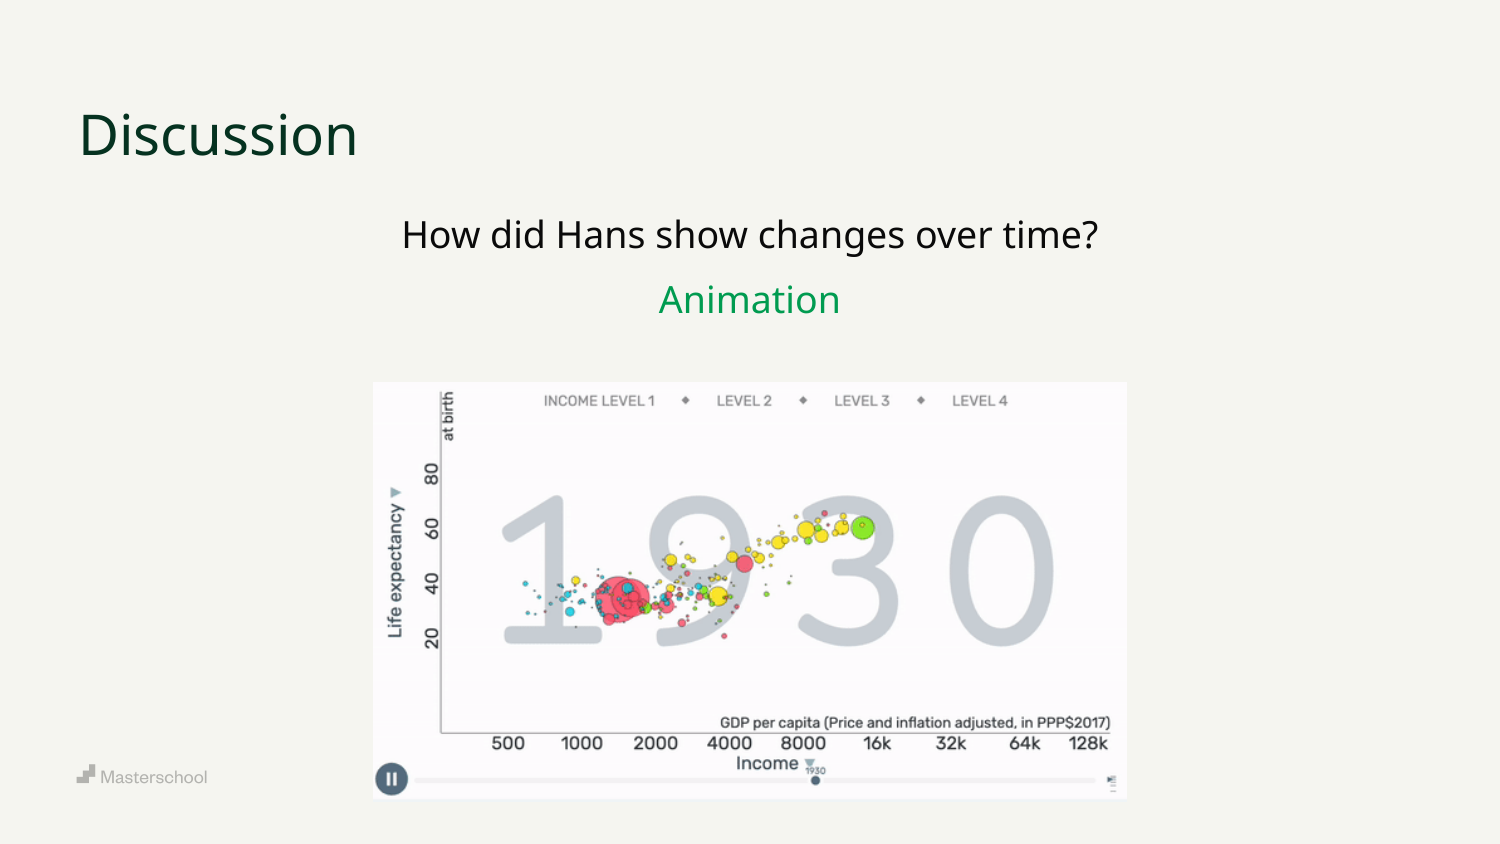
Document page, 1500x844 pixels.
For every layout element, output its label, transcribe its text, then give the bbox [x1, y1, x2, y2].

text_box Discussion [78, 78, 815, 152]
picture [373, 382, 1127, 803]
text_box Animation [640, 253, 860, 336]
text_box How did Hans show changes over time? [88, 204, 1412, 289]
picture [58, 751, 225, 802]
